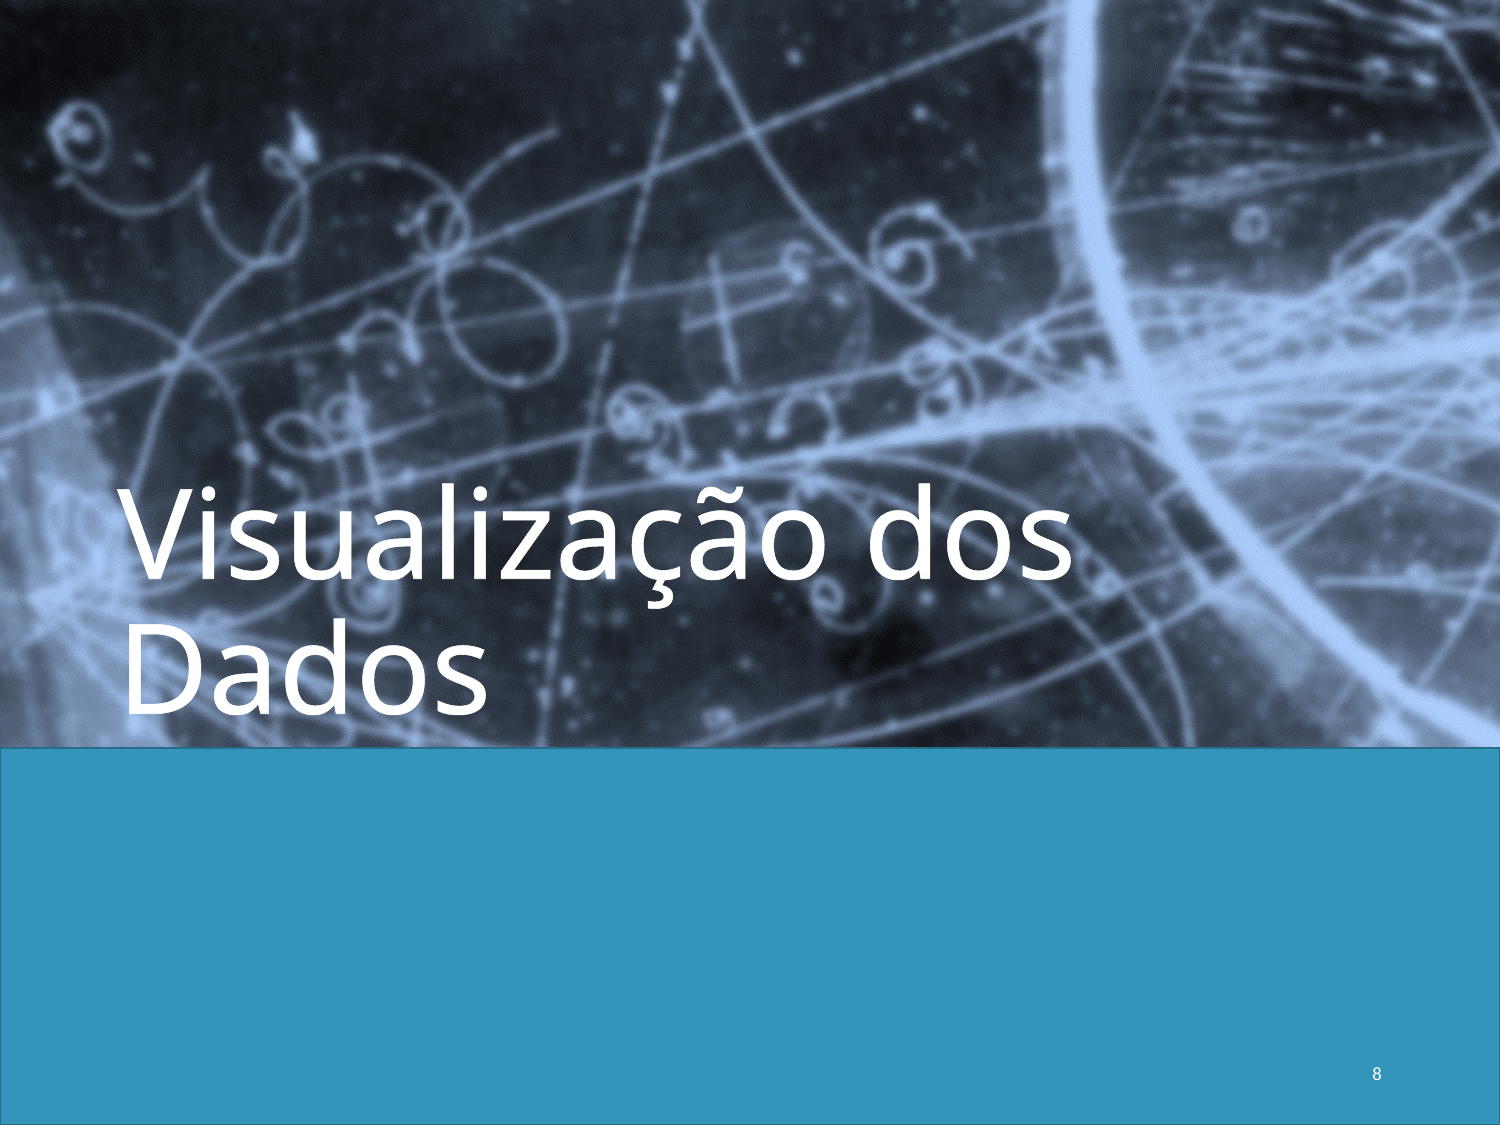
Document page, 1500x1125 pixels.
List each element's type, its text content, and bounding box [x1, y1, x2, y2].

slide_number 8 [1059, 1042, 1397, 1103]
title Visualização dos Dados [102, 280, 1397, 749]
